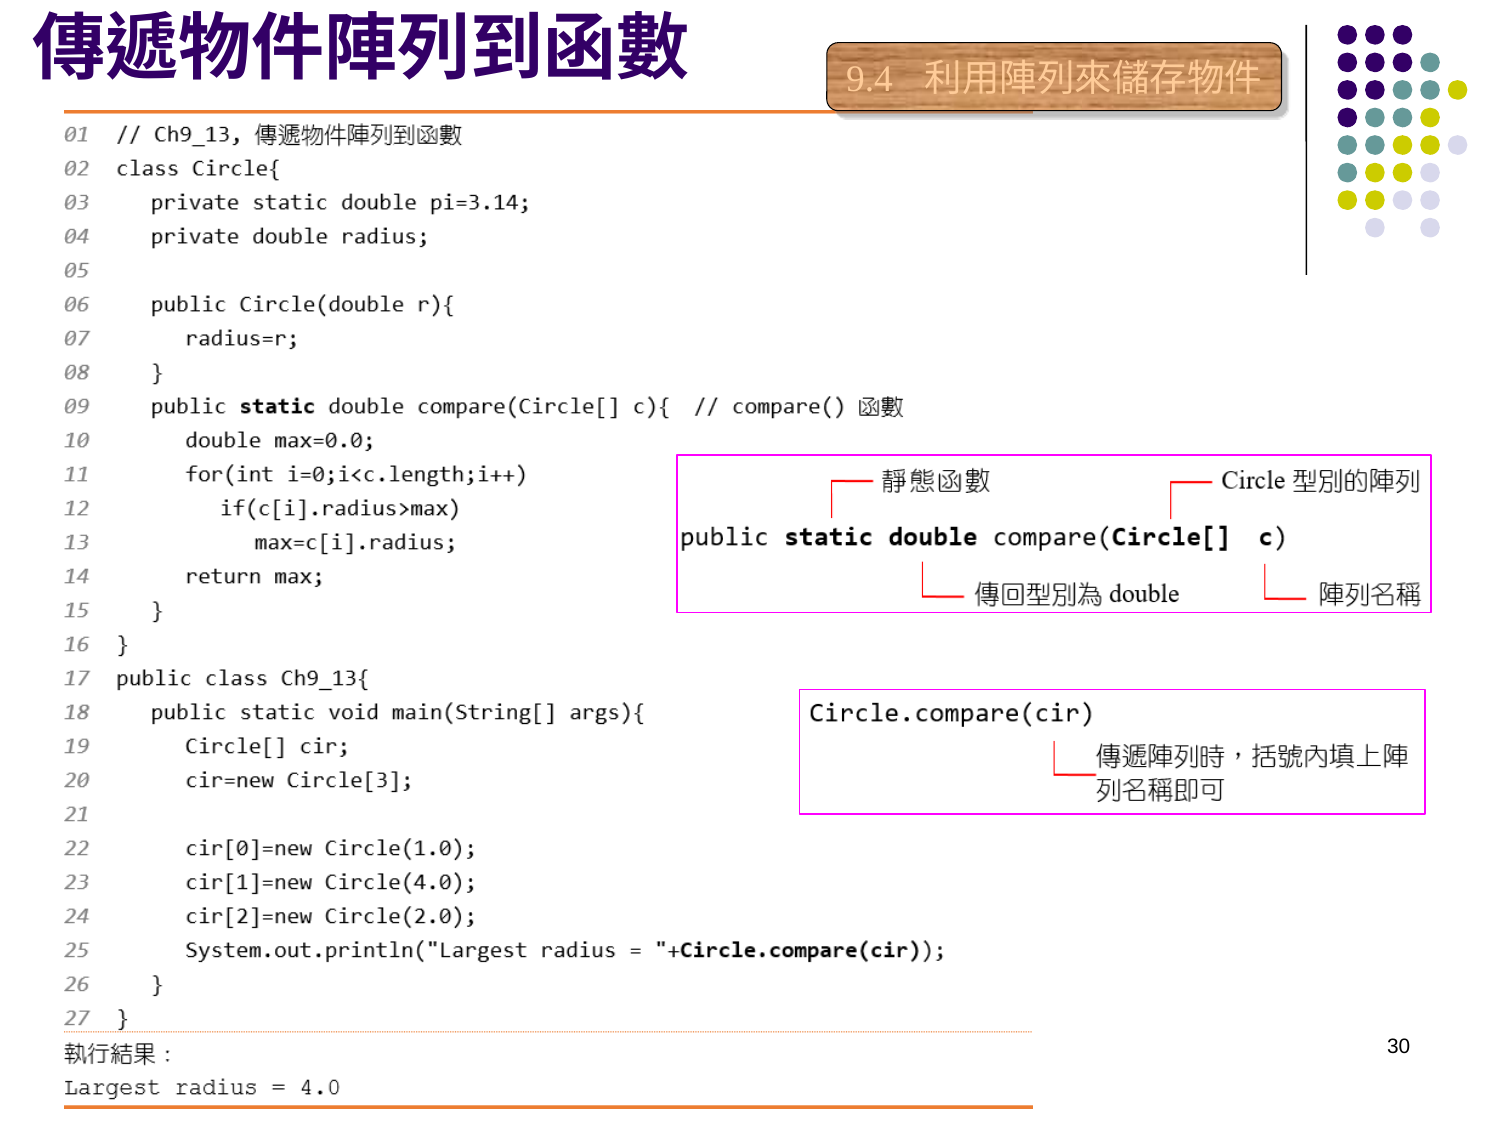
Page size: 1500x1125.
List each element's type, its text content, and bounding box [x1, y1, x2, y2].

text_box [677, 455, 1432, 613]
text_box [799, 689, 1425, 814]
slide_number 30 [1074, 1025, 1425, 1100]
title 傳遞物件陣列到函數 [17, 0, 1256, 96]
picture [64, 110, 1033, 1109]
text_box 9.4 利用陣列來儲存物件 [826, 42, 1282, 111]
